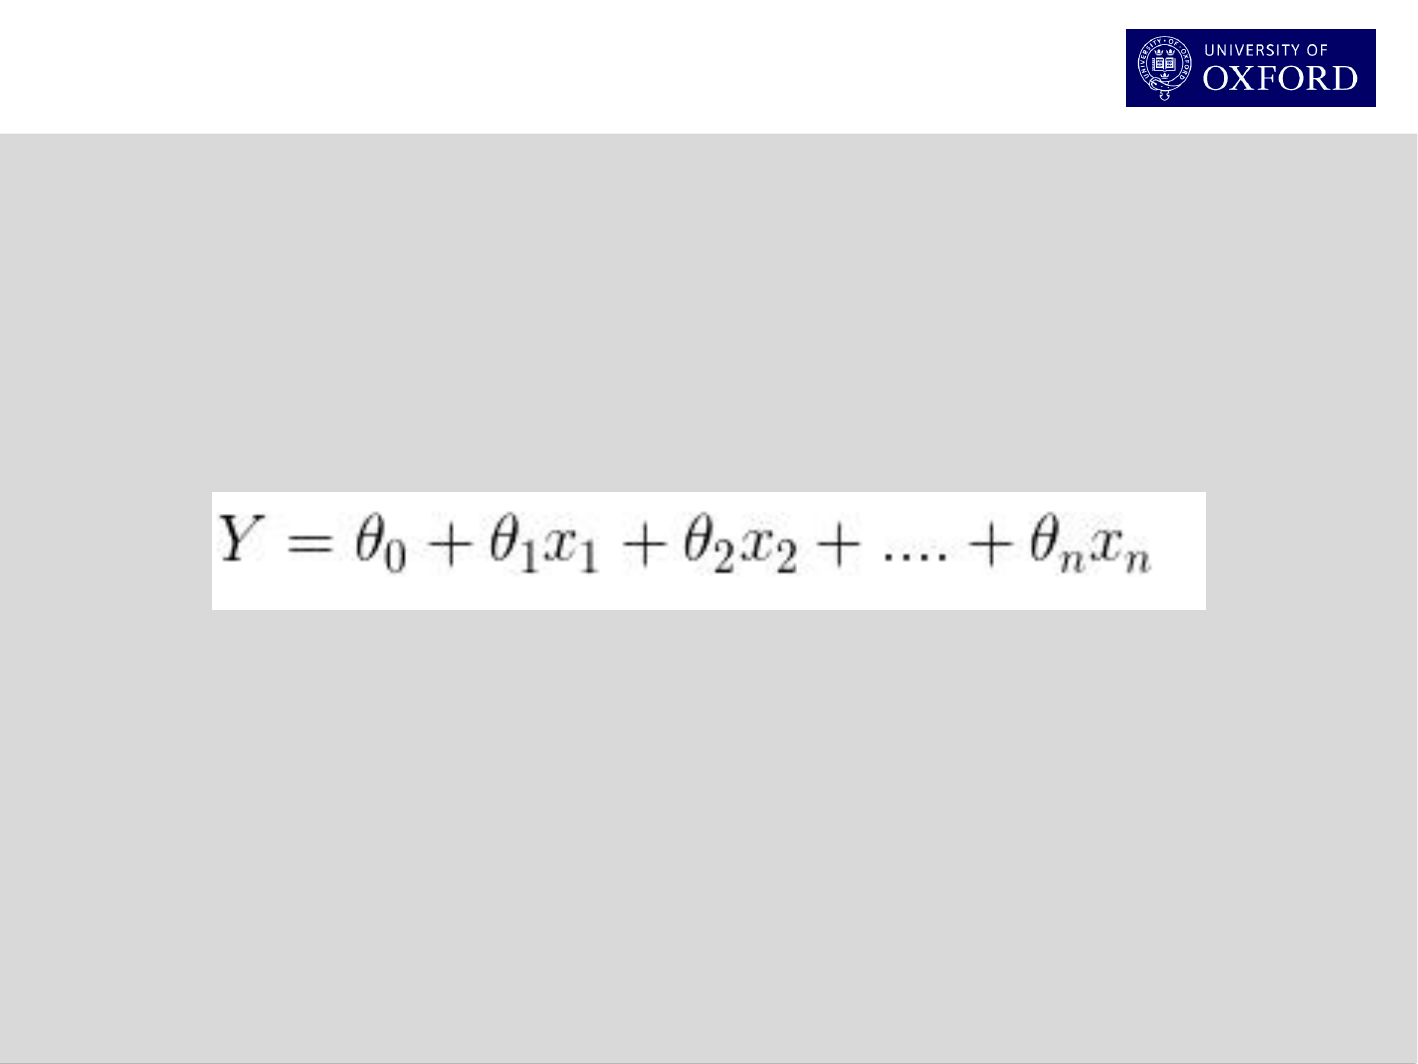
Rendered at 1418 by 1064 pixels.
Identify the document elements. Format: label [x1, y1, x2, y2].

picture [211, 492, 1206, 610]
picture [1126, 29, 1376, 107]
